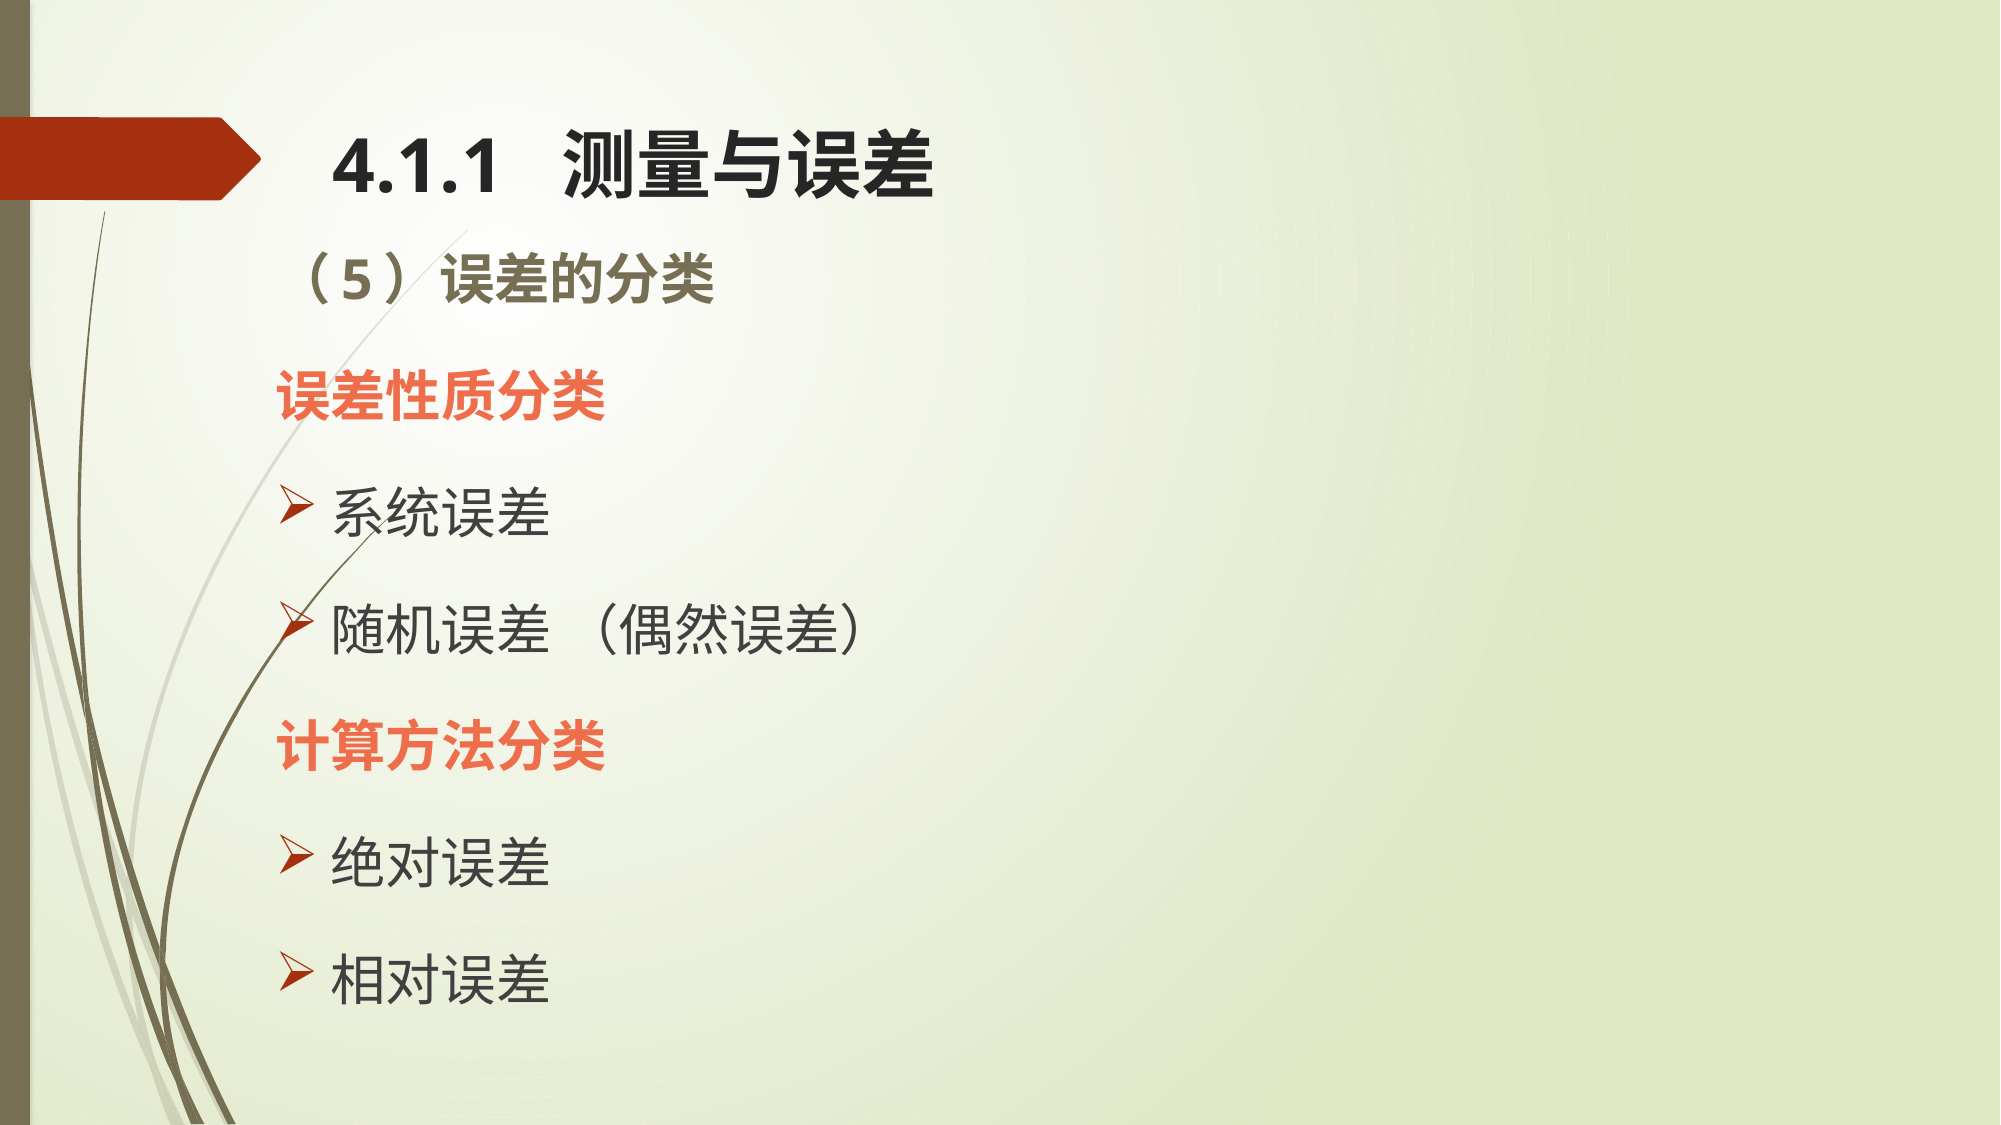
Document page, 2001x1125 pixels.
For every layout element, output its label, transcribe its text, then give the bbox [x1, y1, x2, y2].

text_box 4.1.1 测量与误差 [317, 110, 1593, 247]
text_box （5）误差的分类 误差性质分类 系统误差 随机误差 （偶然误差） 计算方法分类 绝对误差 相对误差 [260, 230, 1536, 1022]
